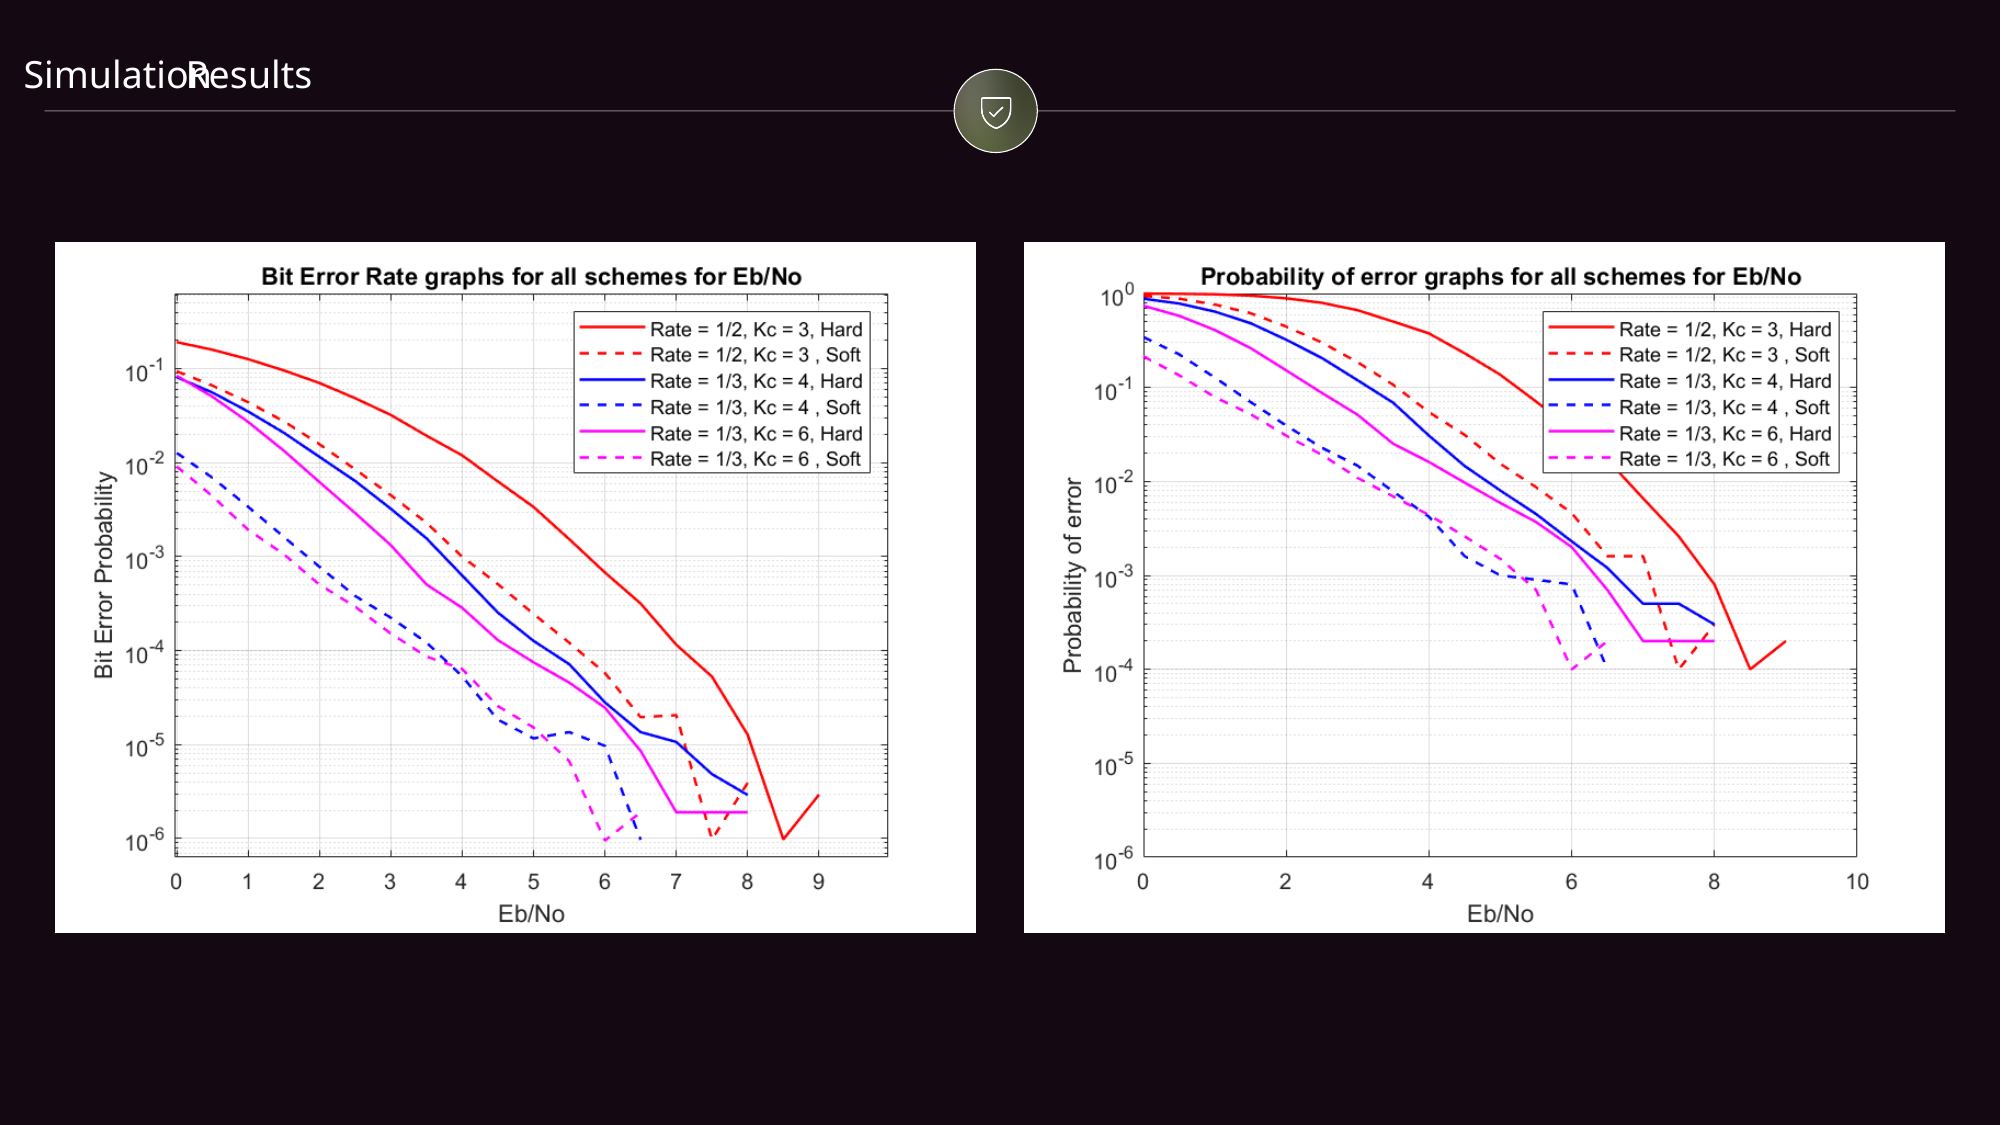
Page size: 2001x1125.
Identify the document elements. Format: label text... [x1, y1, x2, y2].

text_box [952, 67, 1039, 110]
picture [54, 241, 976, 933]
picture [1024, 241, 1946, 933]
picture [974, 89, 1017, 133]
text_box Results [82, 52, 416, 104]
text_box [952, 112, 1039, 155]
text_box Simulation [23, 66, 82, 94]
